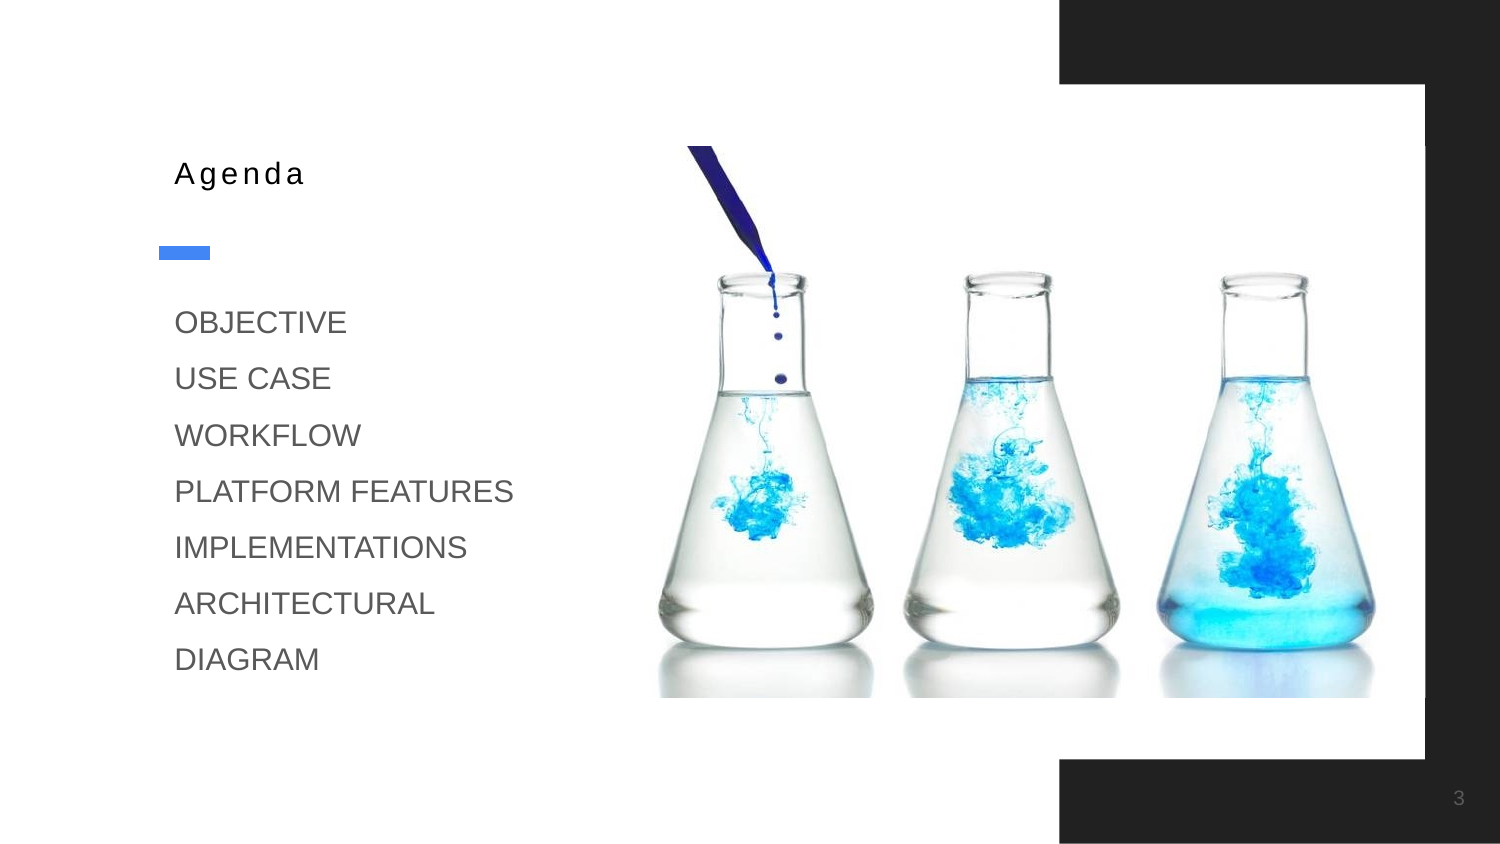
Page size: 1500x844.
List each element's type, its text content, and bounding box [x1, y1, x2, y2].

slide_number 3 [1389, 764, 1480, 830]
list OBJECTIVE Use case workflow Platform Features implementations Architectural dIagrAM [159, 268, 603, 764]
title Agenda [159, 138, 638, 206]
picture [608, 146, 1426, 698]
